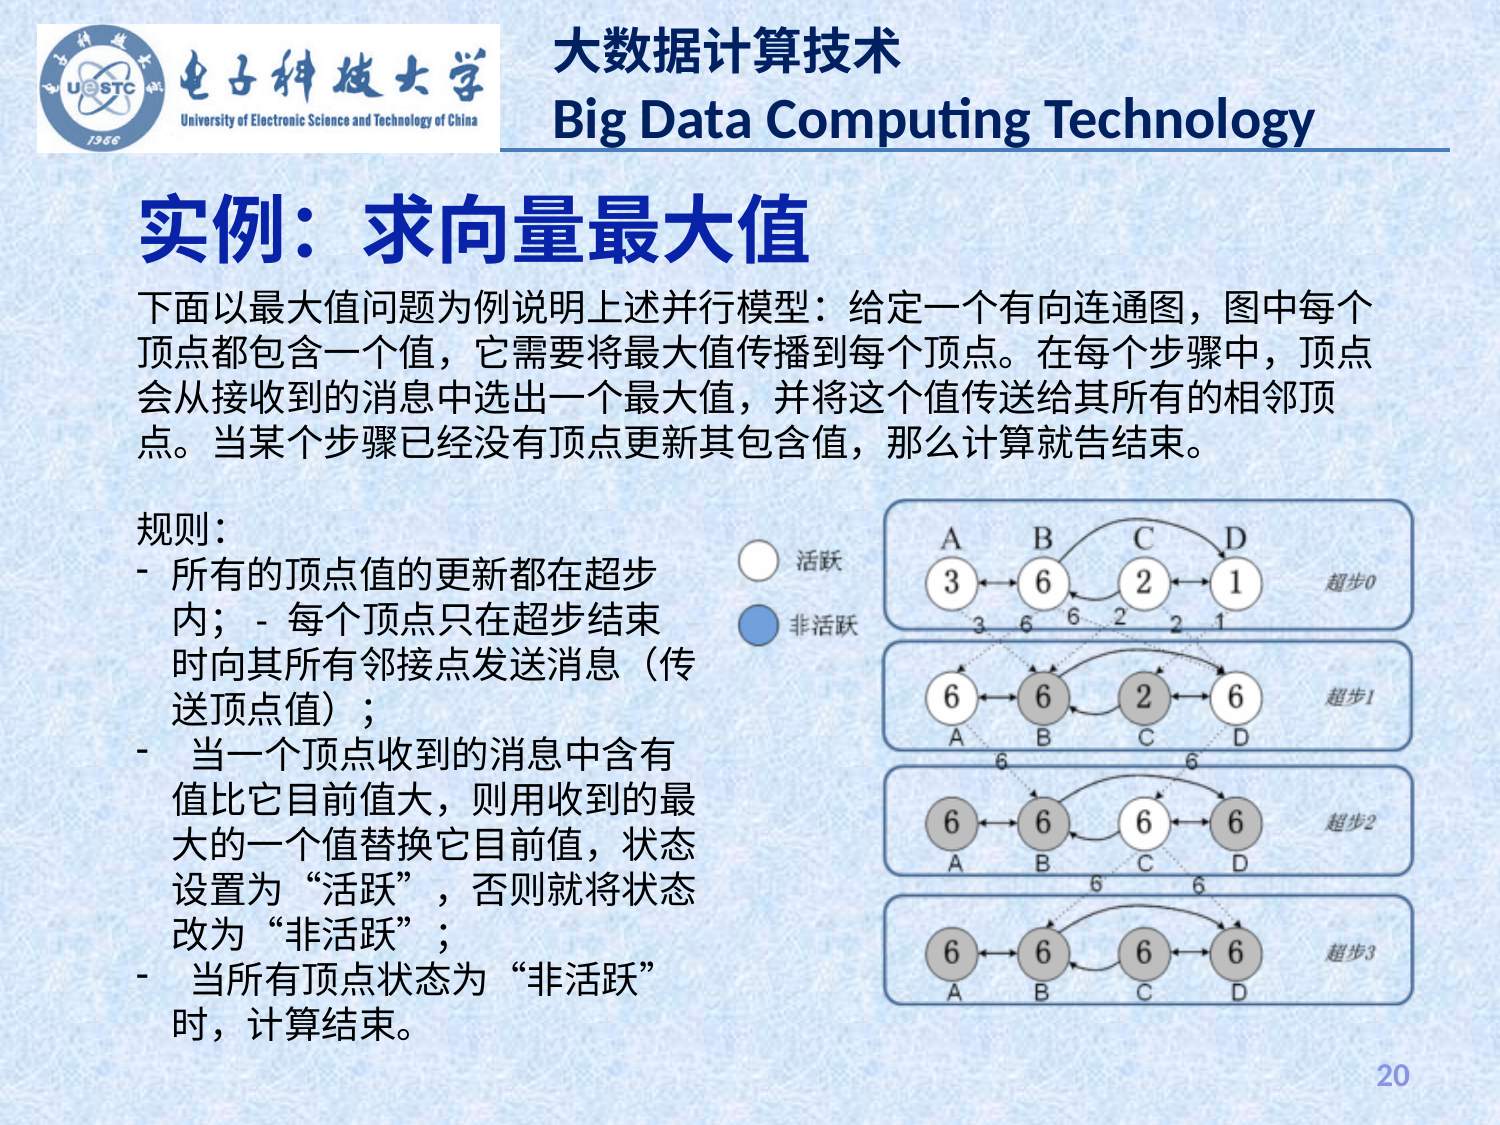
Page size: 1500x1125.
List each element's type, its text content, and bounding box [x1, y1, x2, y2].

text_box 大数据计算技术 Big Data Computing Technology [537, 12, 1450, 149]
text_box 实例：求向量最大值 [121, 175, 1422, 280]
slide_number 20 [1074, 1042, 1425, 1103]
text_box 规则： 所有的顶点值的更新都在超步内；- 每个顶点只在超步结束时向其所有邻接点发送消息（传送顶点值）； 当一个顶点收到的消息中含有值比它目前值大，则用收到的最大的一个值替换它目前值，状态设置为“活跃”，否则就将状态改为“非活跃”； 当所有顶点状态为“非活跃”时，计算结束。 [121, 498, 713, 1054]
picture [0, 0, 1500, 1125]
text_box 下面以最大值问题为例说明上述并行模型：给定一个有向连通图，图中每个顶点都包含一个值，它需要将最大值传播到每个顶点。在每个步骤中，顶点会从接收到的消息中选出一个最大值，并将这个值传送给其所有的相邻顶点。当某个步骤已经没有顶点更新其包含值，那么计算就告结束。 [121, 276, 1400, 471]
